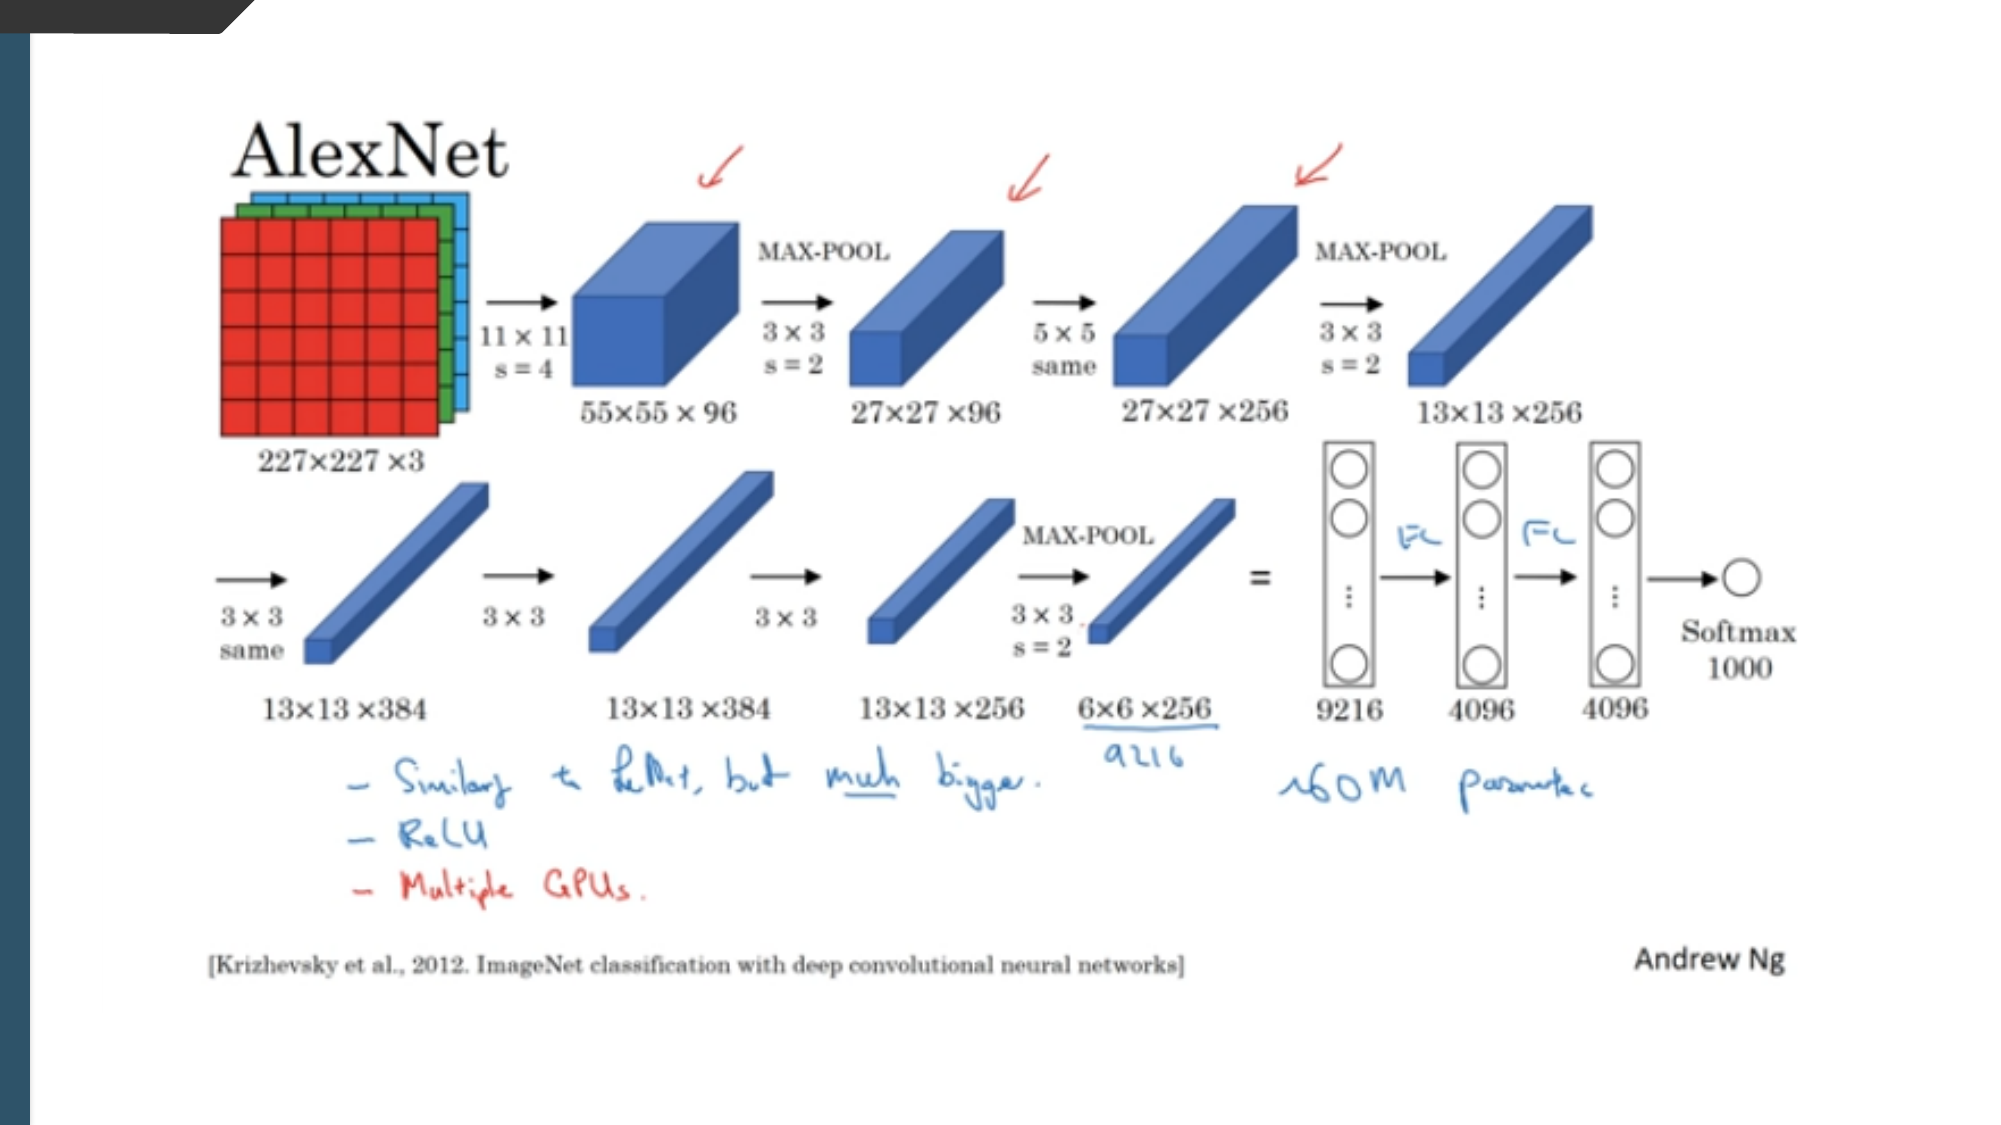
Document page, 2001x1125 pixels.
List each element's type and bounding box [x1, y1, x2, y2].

picture [101, 74, 1830, 1013]
